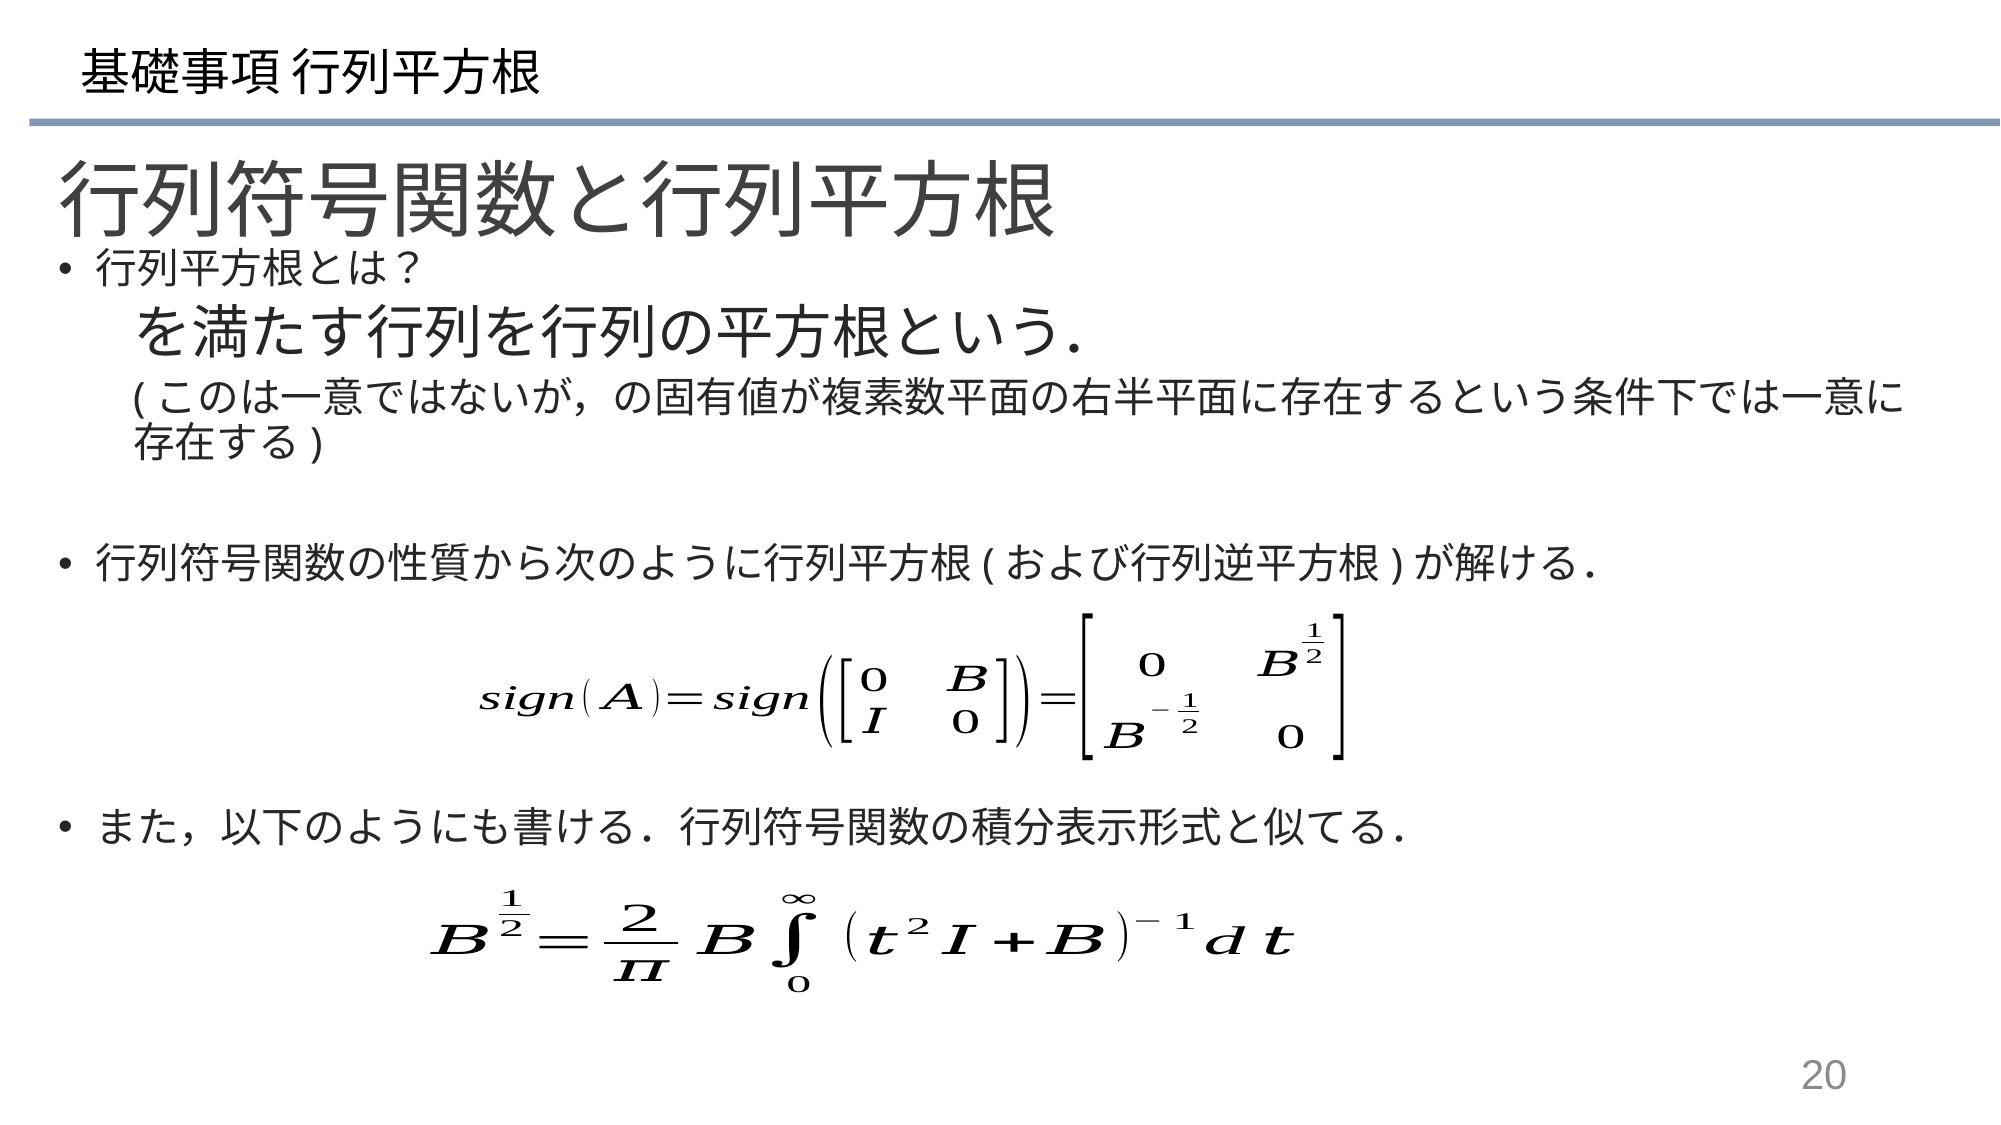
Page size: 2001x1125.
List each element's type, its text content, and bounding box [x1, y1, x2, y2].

title 基礎事項 行列平方根 [65, 29, 1971, 119]
slide_number 20 [1412, 1042, 1863, 1103]
list 行列符号関数と行列平方根 [43, 150, 1948, 240]
